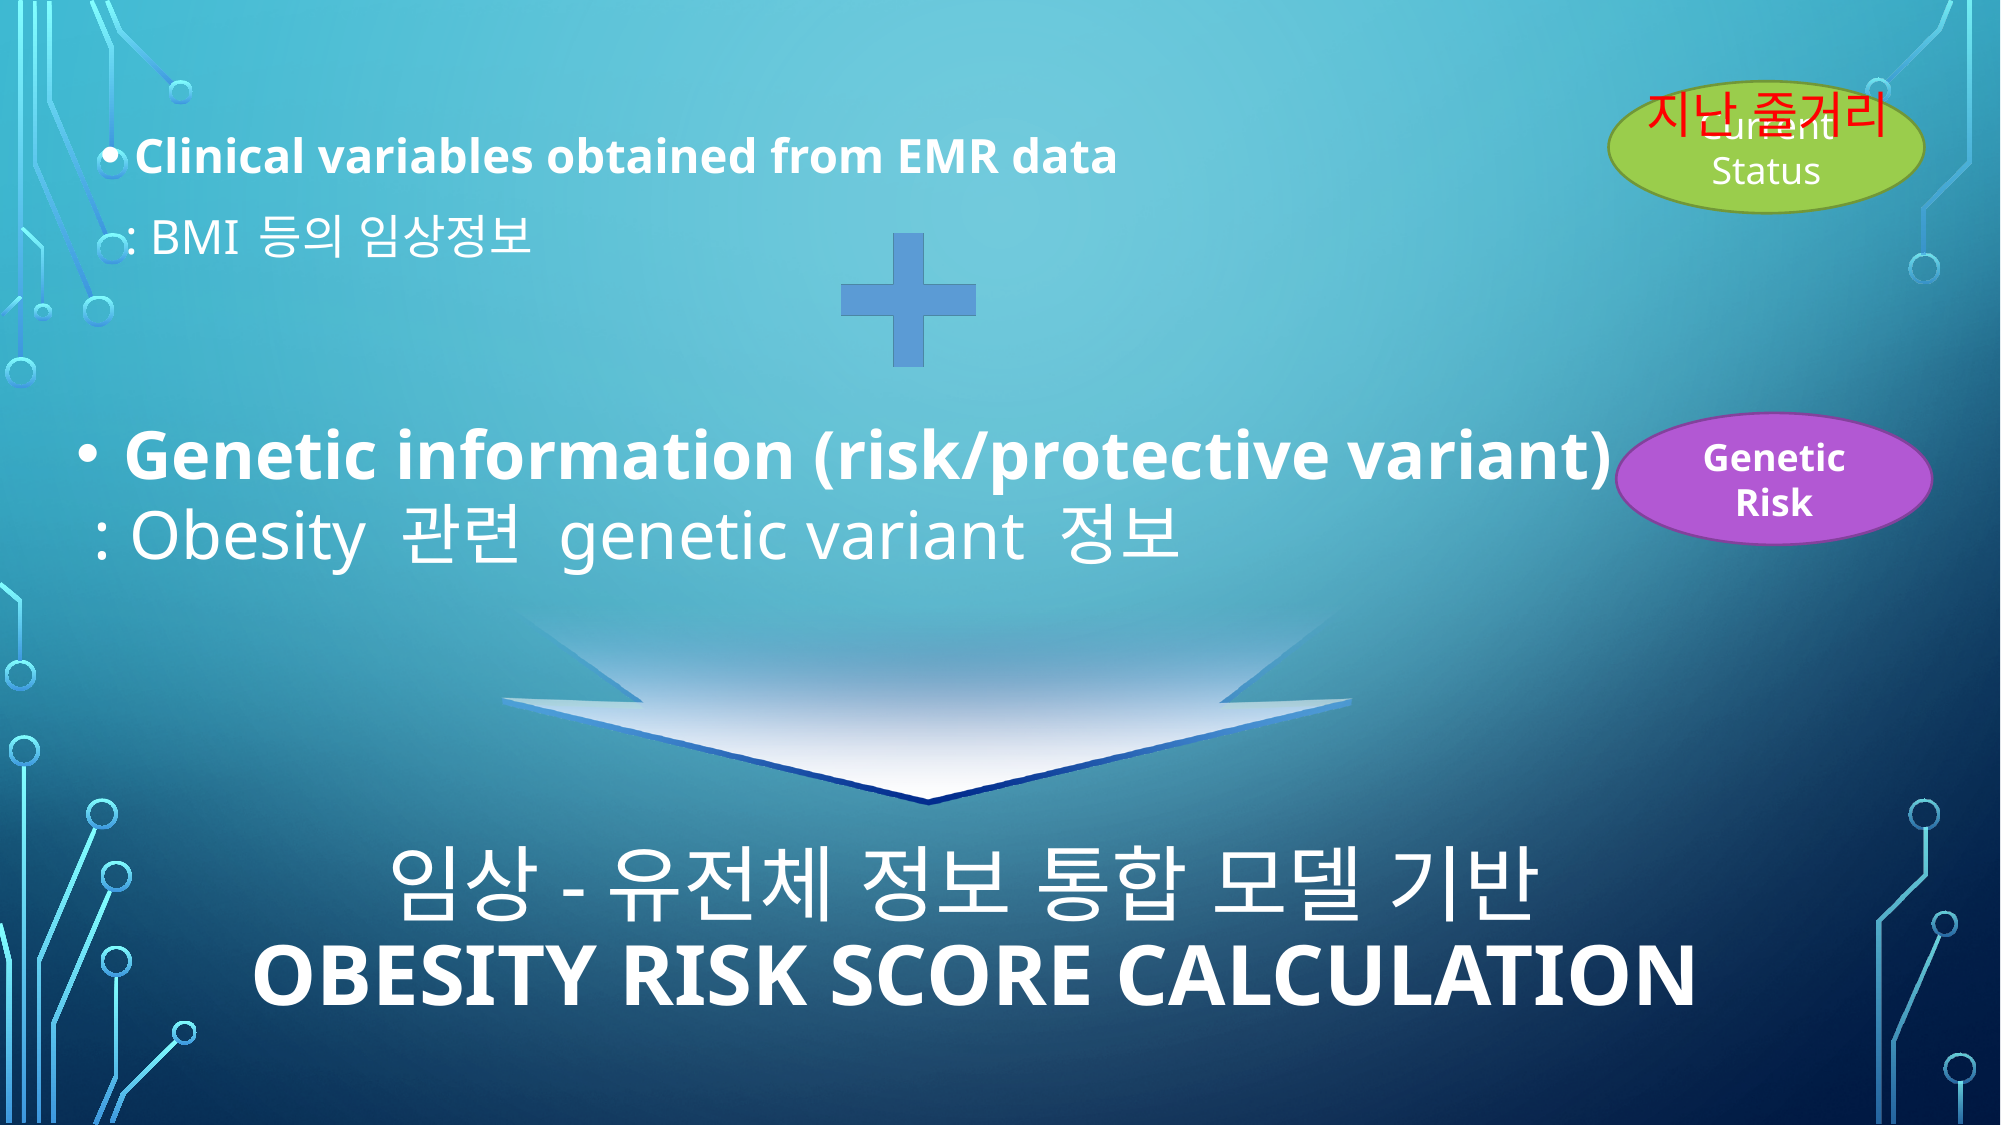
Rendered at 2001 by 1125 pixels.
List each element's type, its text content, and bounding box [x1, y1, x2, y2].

text_box 지난 줄거리 [1631, 76, 1944, 152]
text_box Genetic information (risk/protective variant) : Obesity 관련 genetic variant 정보 [62, 405, 1646, 580]
list Clinical variables obtained from EMR data : BMI 등의 임상정보 [85, 107, 1811, 273]
picture [841, 233, 976, 367]
picture [471, 456, 1388, 912]
text_box Genetic Risk [1614, 411, 1934, 547]
text_box Current Status [1607, 111, 1926, 215]
title 임상-유전체 정보 통합 모델 기반 obesity risk score calculation [113, 824, 1839, 1043]
